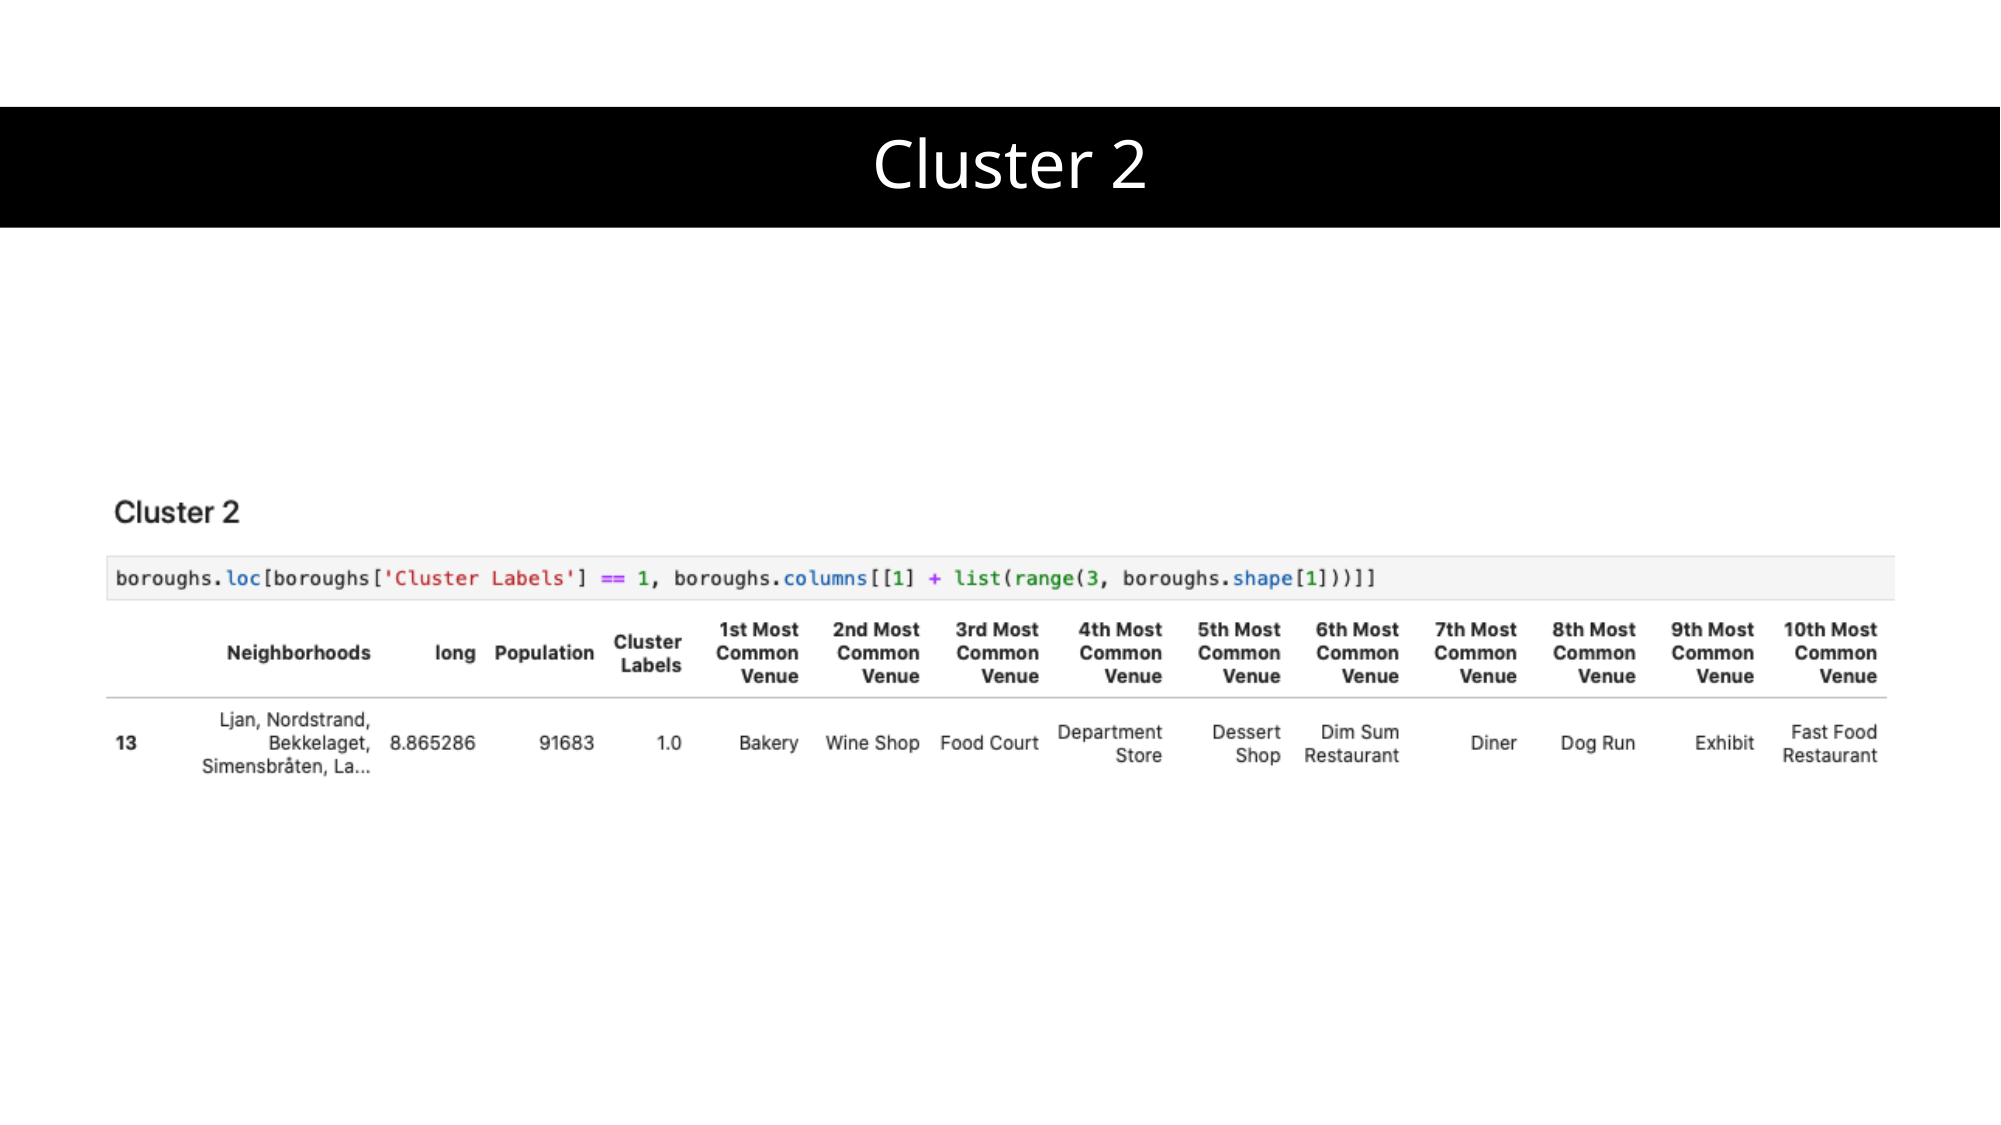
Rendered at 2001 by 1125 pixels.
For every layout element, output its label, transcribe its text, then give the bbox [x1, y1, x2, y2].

picture [105, 489, 1895, 781]
title Cluster 2 [91, 105, 1931, 228]
text_box [0, 106, 2000, 229]
